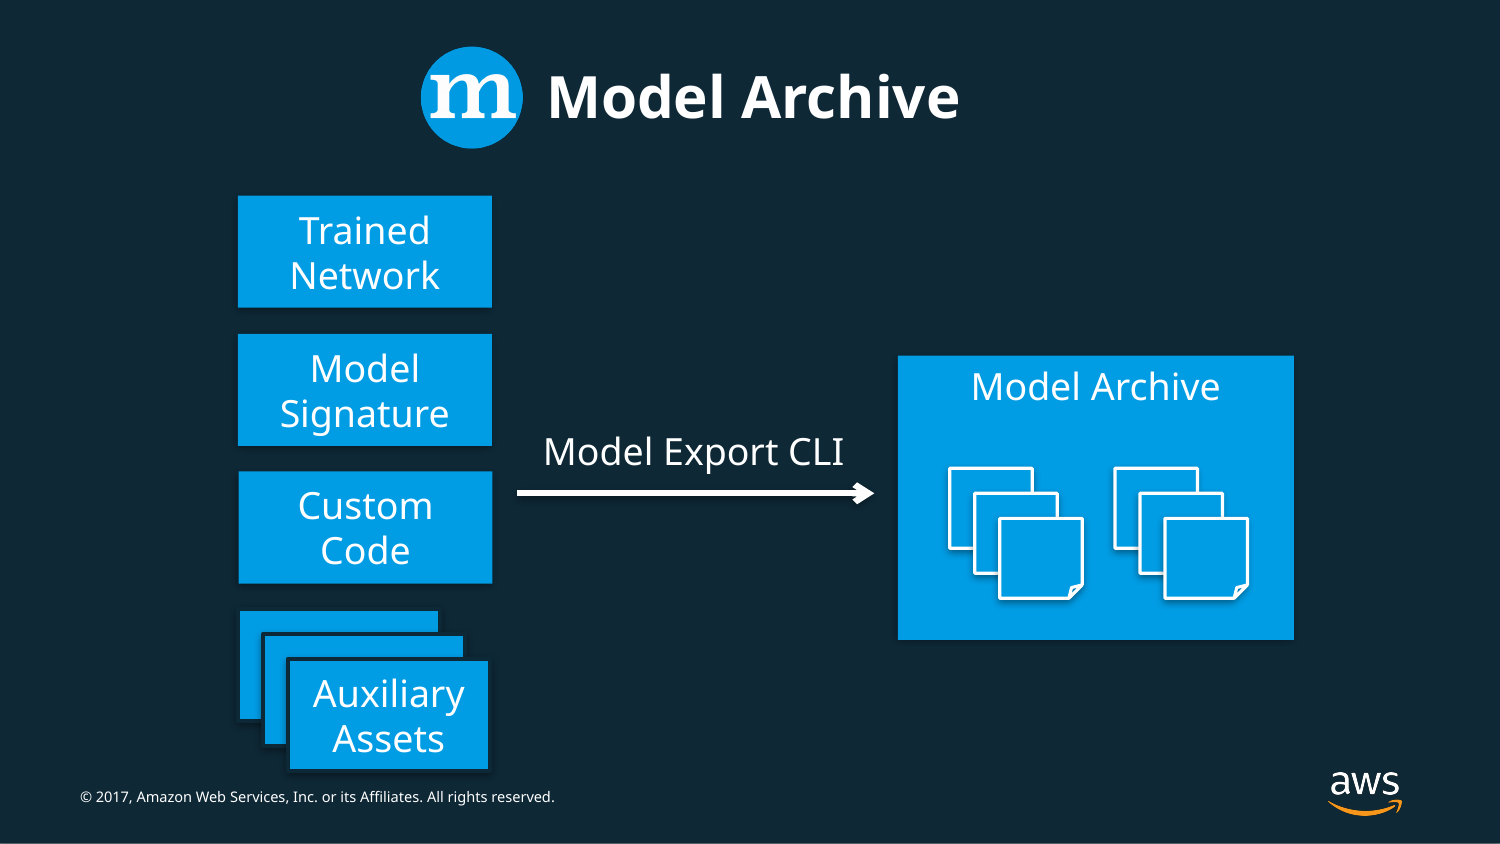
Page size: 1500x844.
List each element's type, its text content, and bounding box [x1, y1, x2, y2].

text_box Model Export CLI [528, 420, 878, 481]
text_box Model Signature [235, 331, 495, 449]
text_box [237, 608, 490, 772]
text_box Model Archive [55, 18, 1452, 171]
text_box Trained Network [235, 193, 495, 311]
text_box Custom Code [235, 468, 496, 587]
picture [418, 43, 526, 151]
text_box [897, 355, 1295, 641]
picture [1328, 772, 1402, 816]
